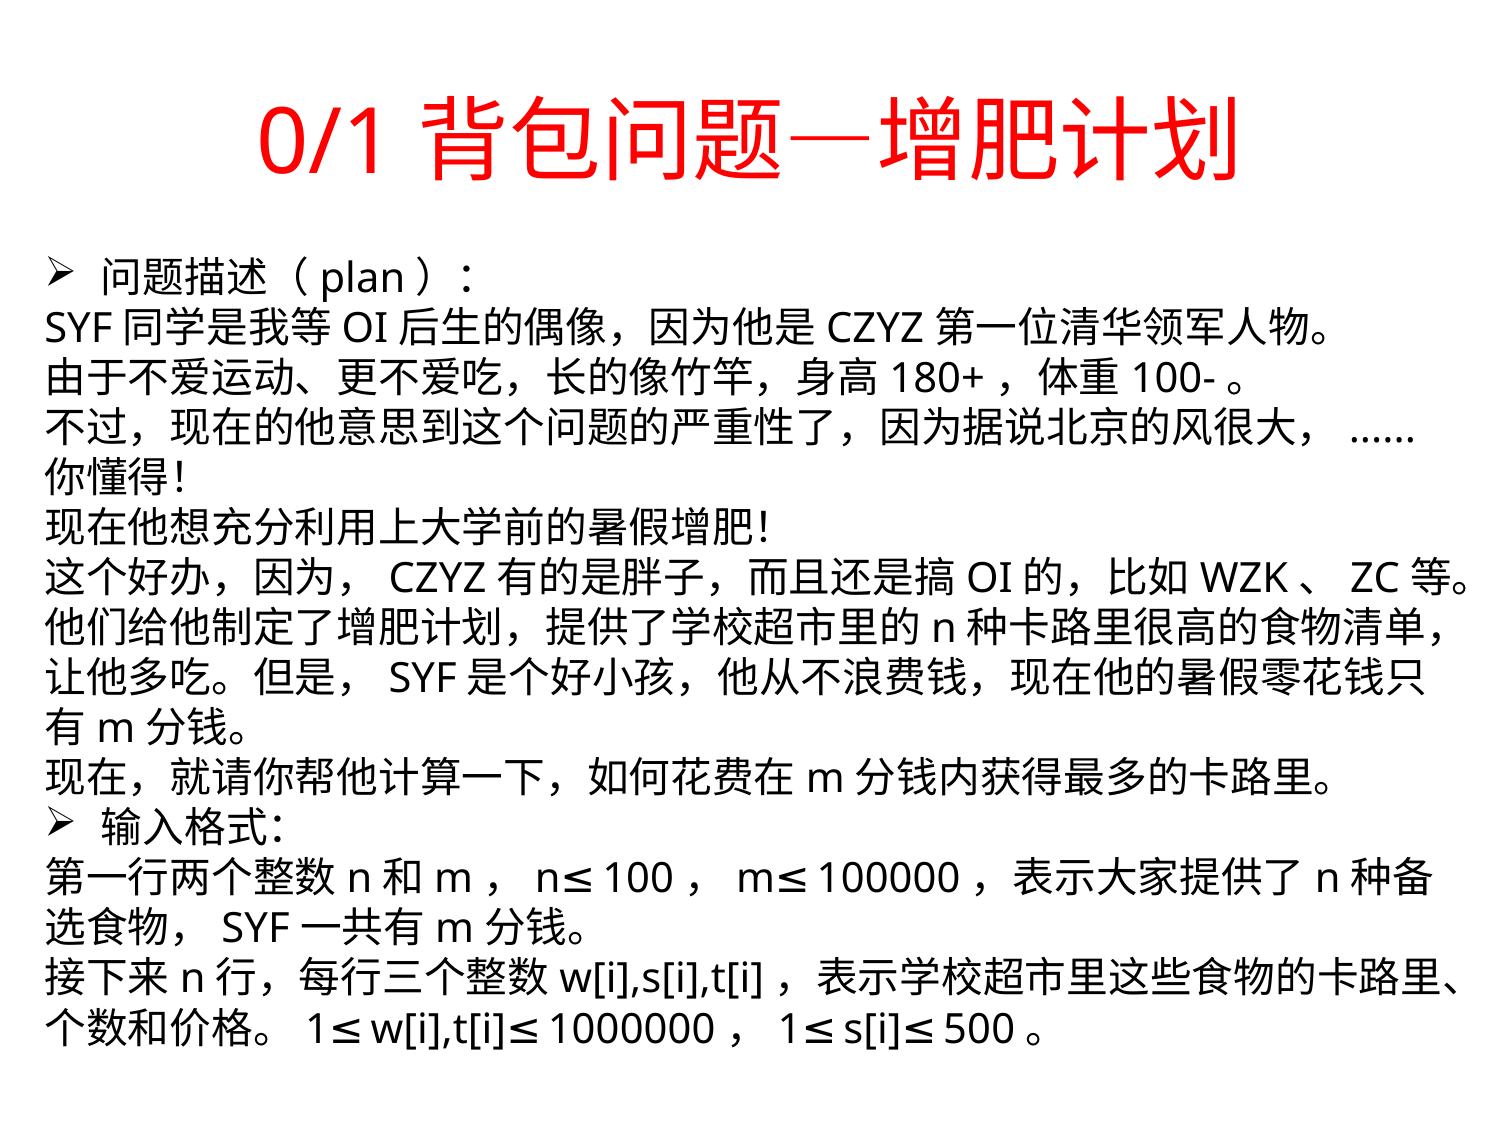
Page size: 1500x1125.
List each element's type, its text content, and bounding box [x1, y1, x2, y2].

title 0/1背包问题—增肥计划 [75, 42, 1425, 231]
list 问题描述（plan）： SYF同学是我等OI后生的偶像，因为他是CZYZ第一位清华领军人物。 由于不爱运动、更不爱吃，长的像竹竿，身高180+，体重100-。 不过，现在的他意思到这个问题的严重性了，因为据说北京的风很大，......你懂得！ 现在他想充分利用上大学前的暑假增肥！ 这个好办，因为，CZYZ有的是胖子，而且还是搞OI的，比如WZK、ZC等。 他们给他制定了增肥计划，提供了学校超市里的n种卡路里很高的食物清单，让他多吃。但是，SYF是个好小孩，他从不浪费钱，现在他的暑假零花钱只有m分钱。 现在，就请你帮他计算一下，如何花费在m分钱内获得最多的卡路里。 输入格式： 第一行两个整数n和m，n≤100，m≤100000，表示大家提供了n种备选食物，SYF一共有m分钱。 接下来n行，每行三个整数w[i],s[i],t[i]，表示学校超市里这些食物的卡路里、个数和价格。1≤w[i],t[i]≤1000000，1≤s[i]≤500。 [29, 243, 1478, 1051]
